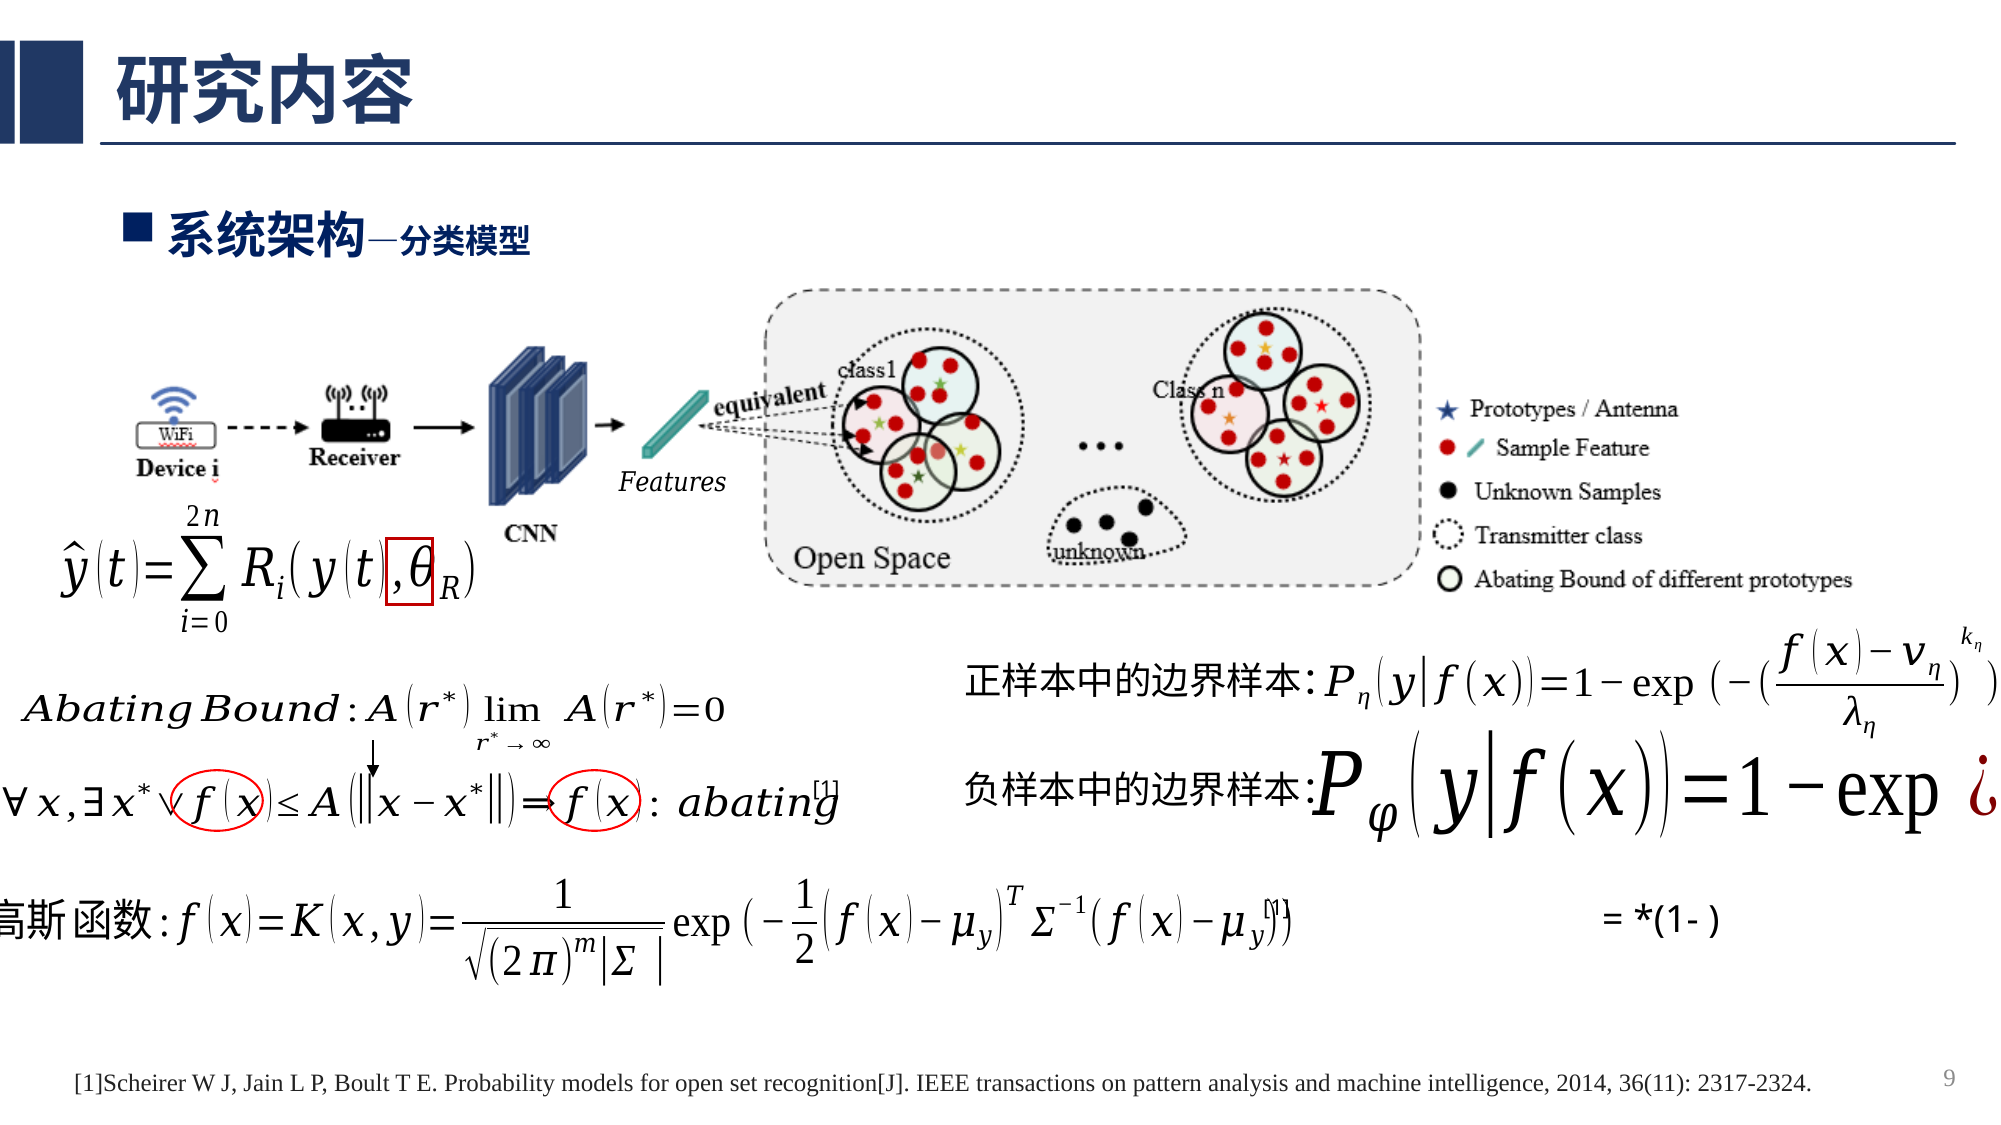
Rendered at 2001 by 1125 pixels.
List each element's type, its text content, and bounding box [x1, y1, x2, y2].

text_box 正样本中的边界样本： [949, 649, 1355, 710]
text_box [1] [797, 766, 855, 808]
text_box 负样本中的边界样本： [948, 759, 1354, 819]
title 研究内容 [100, 33, 1191, 154]
text_box 系统架构—分类模型 [104, 196, 548, 272]
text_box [0, 768, 851, 831]
text_box [1]Scheirer W J, Jain L P, Boult T E. Probability models for open set recognition[J]. IEEE transactions on pattern analysis and machine intelligence, 2014, 36(11): 2317-2324. [59, 1059, 1862, 1104]
text_box [386, 600, 433, 606]
picture [128, 287, 1872, 600]
slide_number 9 [1520, 1046, 1971, 1107]
text_box [1] [1248, 886, 1341, 928]
